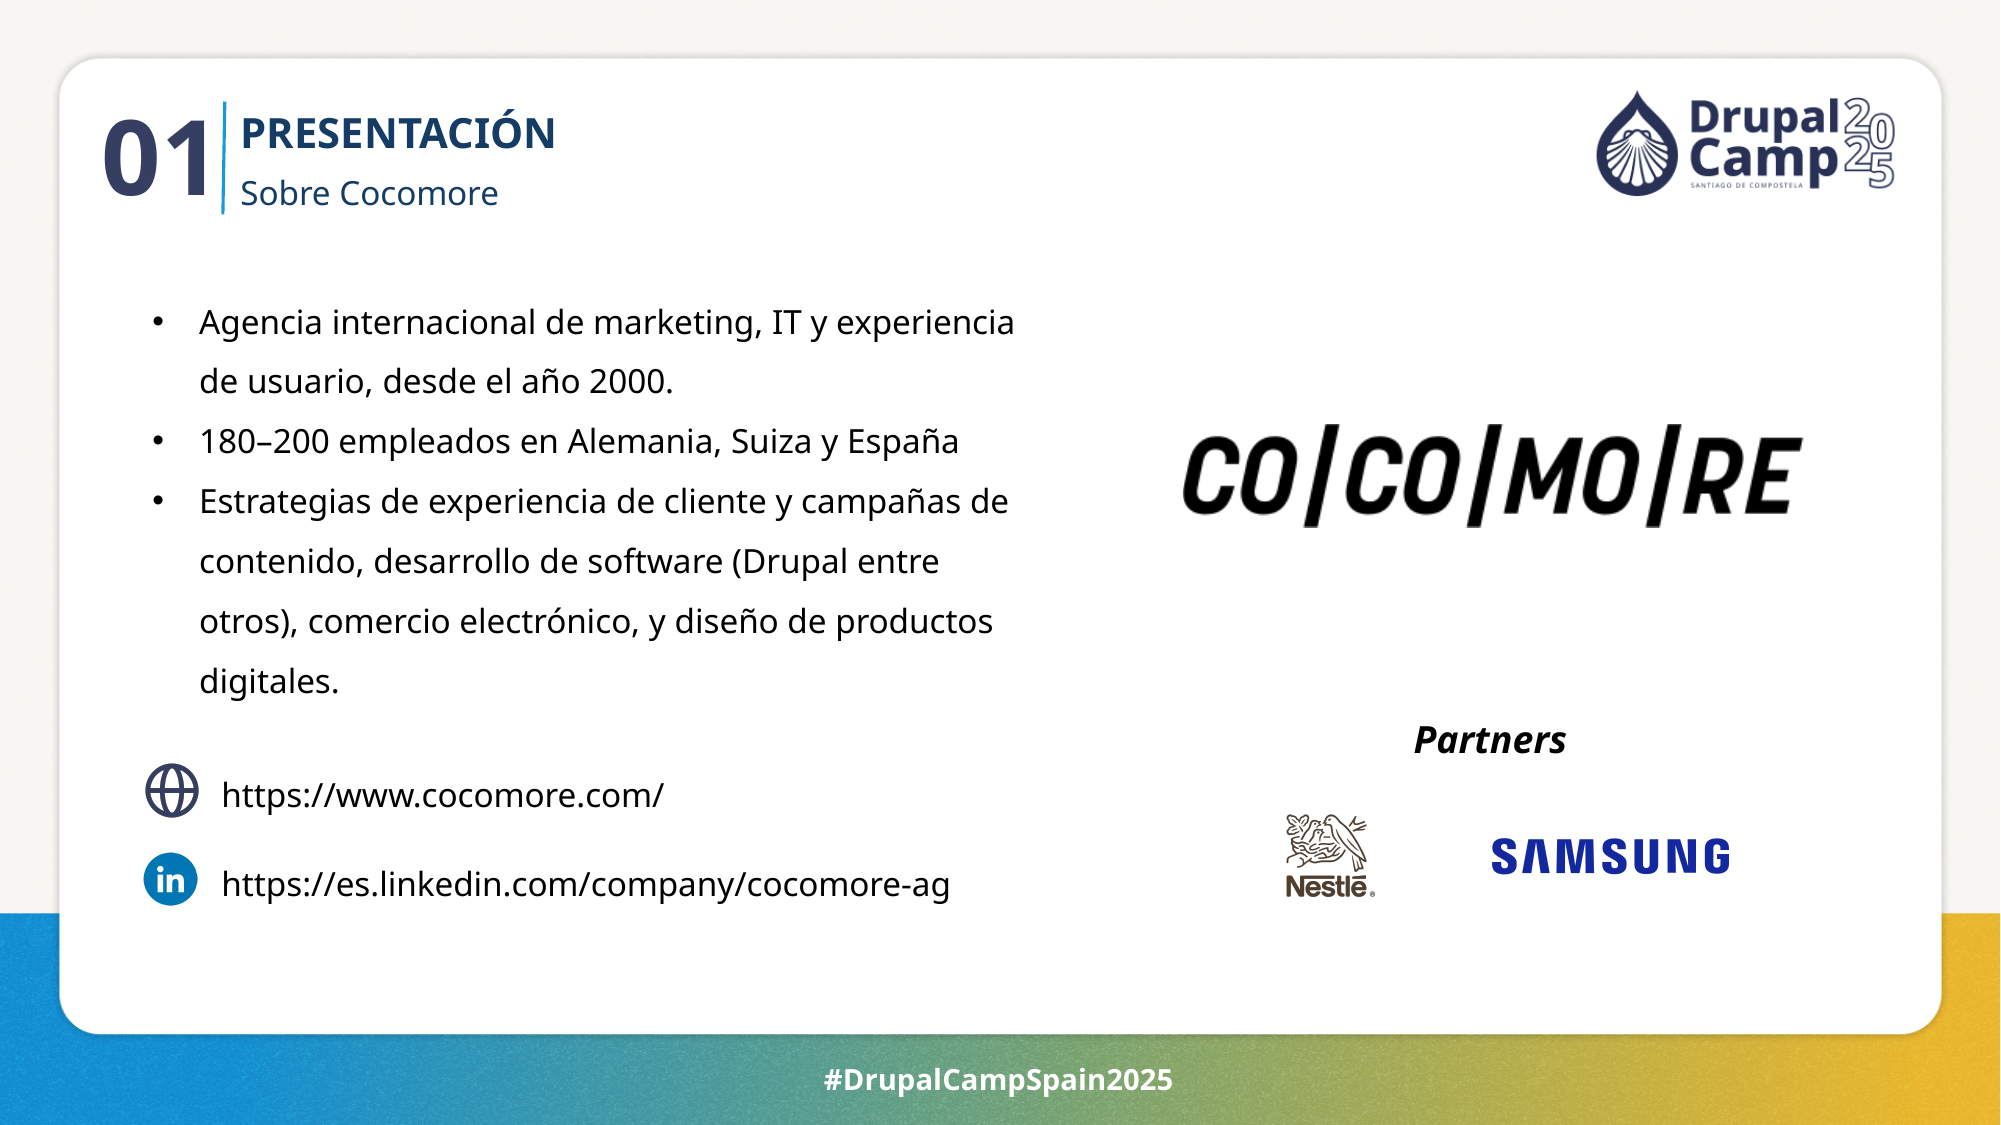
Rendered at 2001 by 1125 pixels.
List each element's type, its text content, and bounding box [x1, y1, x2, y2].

text_box PRESENTACIÓN [237, 99, 1511, 164]
text_box #DrupalCampSpain2025 [51, 1053, 1947, 1125]
text_box Sobre Cocomore [237, 164, 1555, 220]
picture [0, 0, 2001, 1125]
text_box https://es.linkedin.com/company/cocomore-ag [206, 835, 1032, 923]
text_box https://www.cocomore.com/ [206, 746, 1032, 834]
text_box Partners [1328, 708, 1653, 796]
text_box 01 [86, 83, 237, 224]
text_box Agencia internacional de marketing, IT y experiencia de usuario, desde el año 2000. 180–200 empleados en Alemania, Suiza y España Estrategias de experiencia de cliente y campañas de contenido, desarrollo de software (Drupal entre otros), comercio electrónico, y diseño de productos digitales. [152, 280, 1051, 701]
